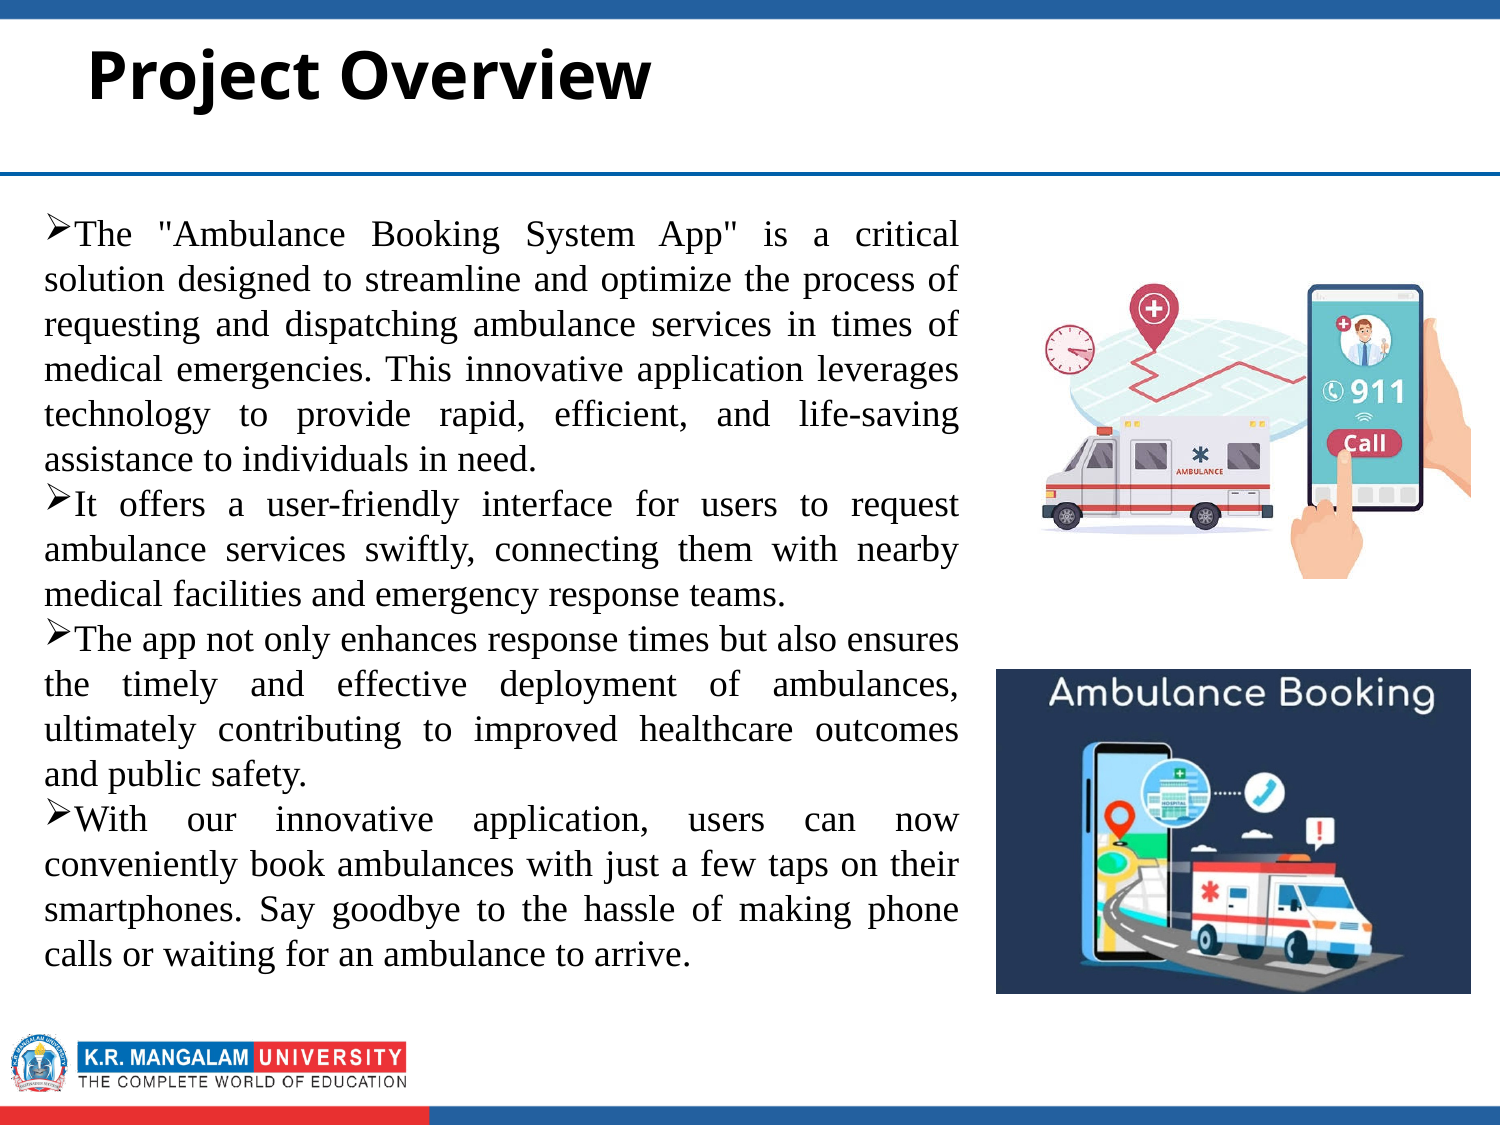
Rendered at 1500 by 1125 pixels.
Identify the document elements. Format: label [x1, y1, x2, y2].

list [0, 181, 1500, 1125]
picture [996, 669, 1471, 994]
picture [11, 1034, 408, 1093]
list [0, 0, 1500, 173]
picture [1015, 254, 1471, 580]
